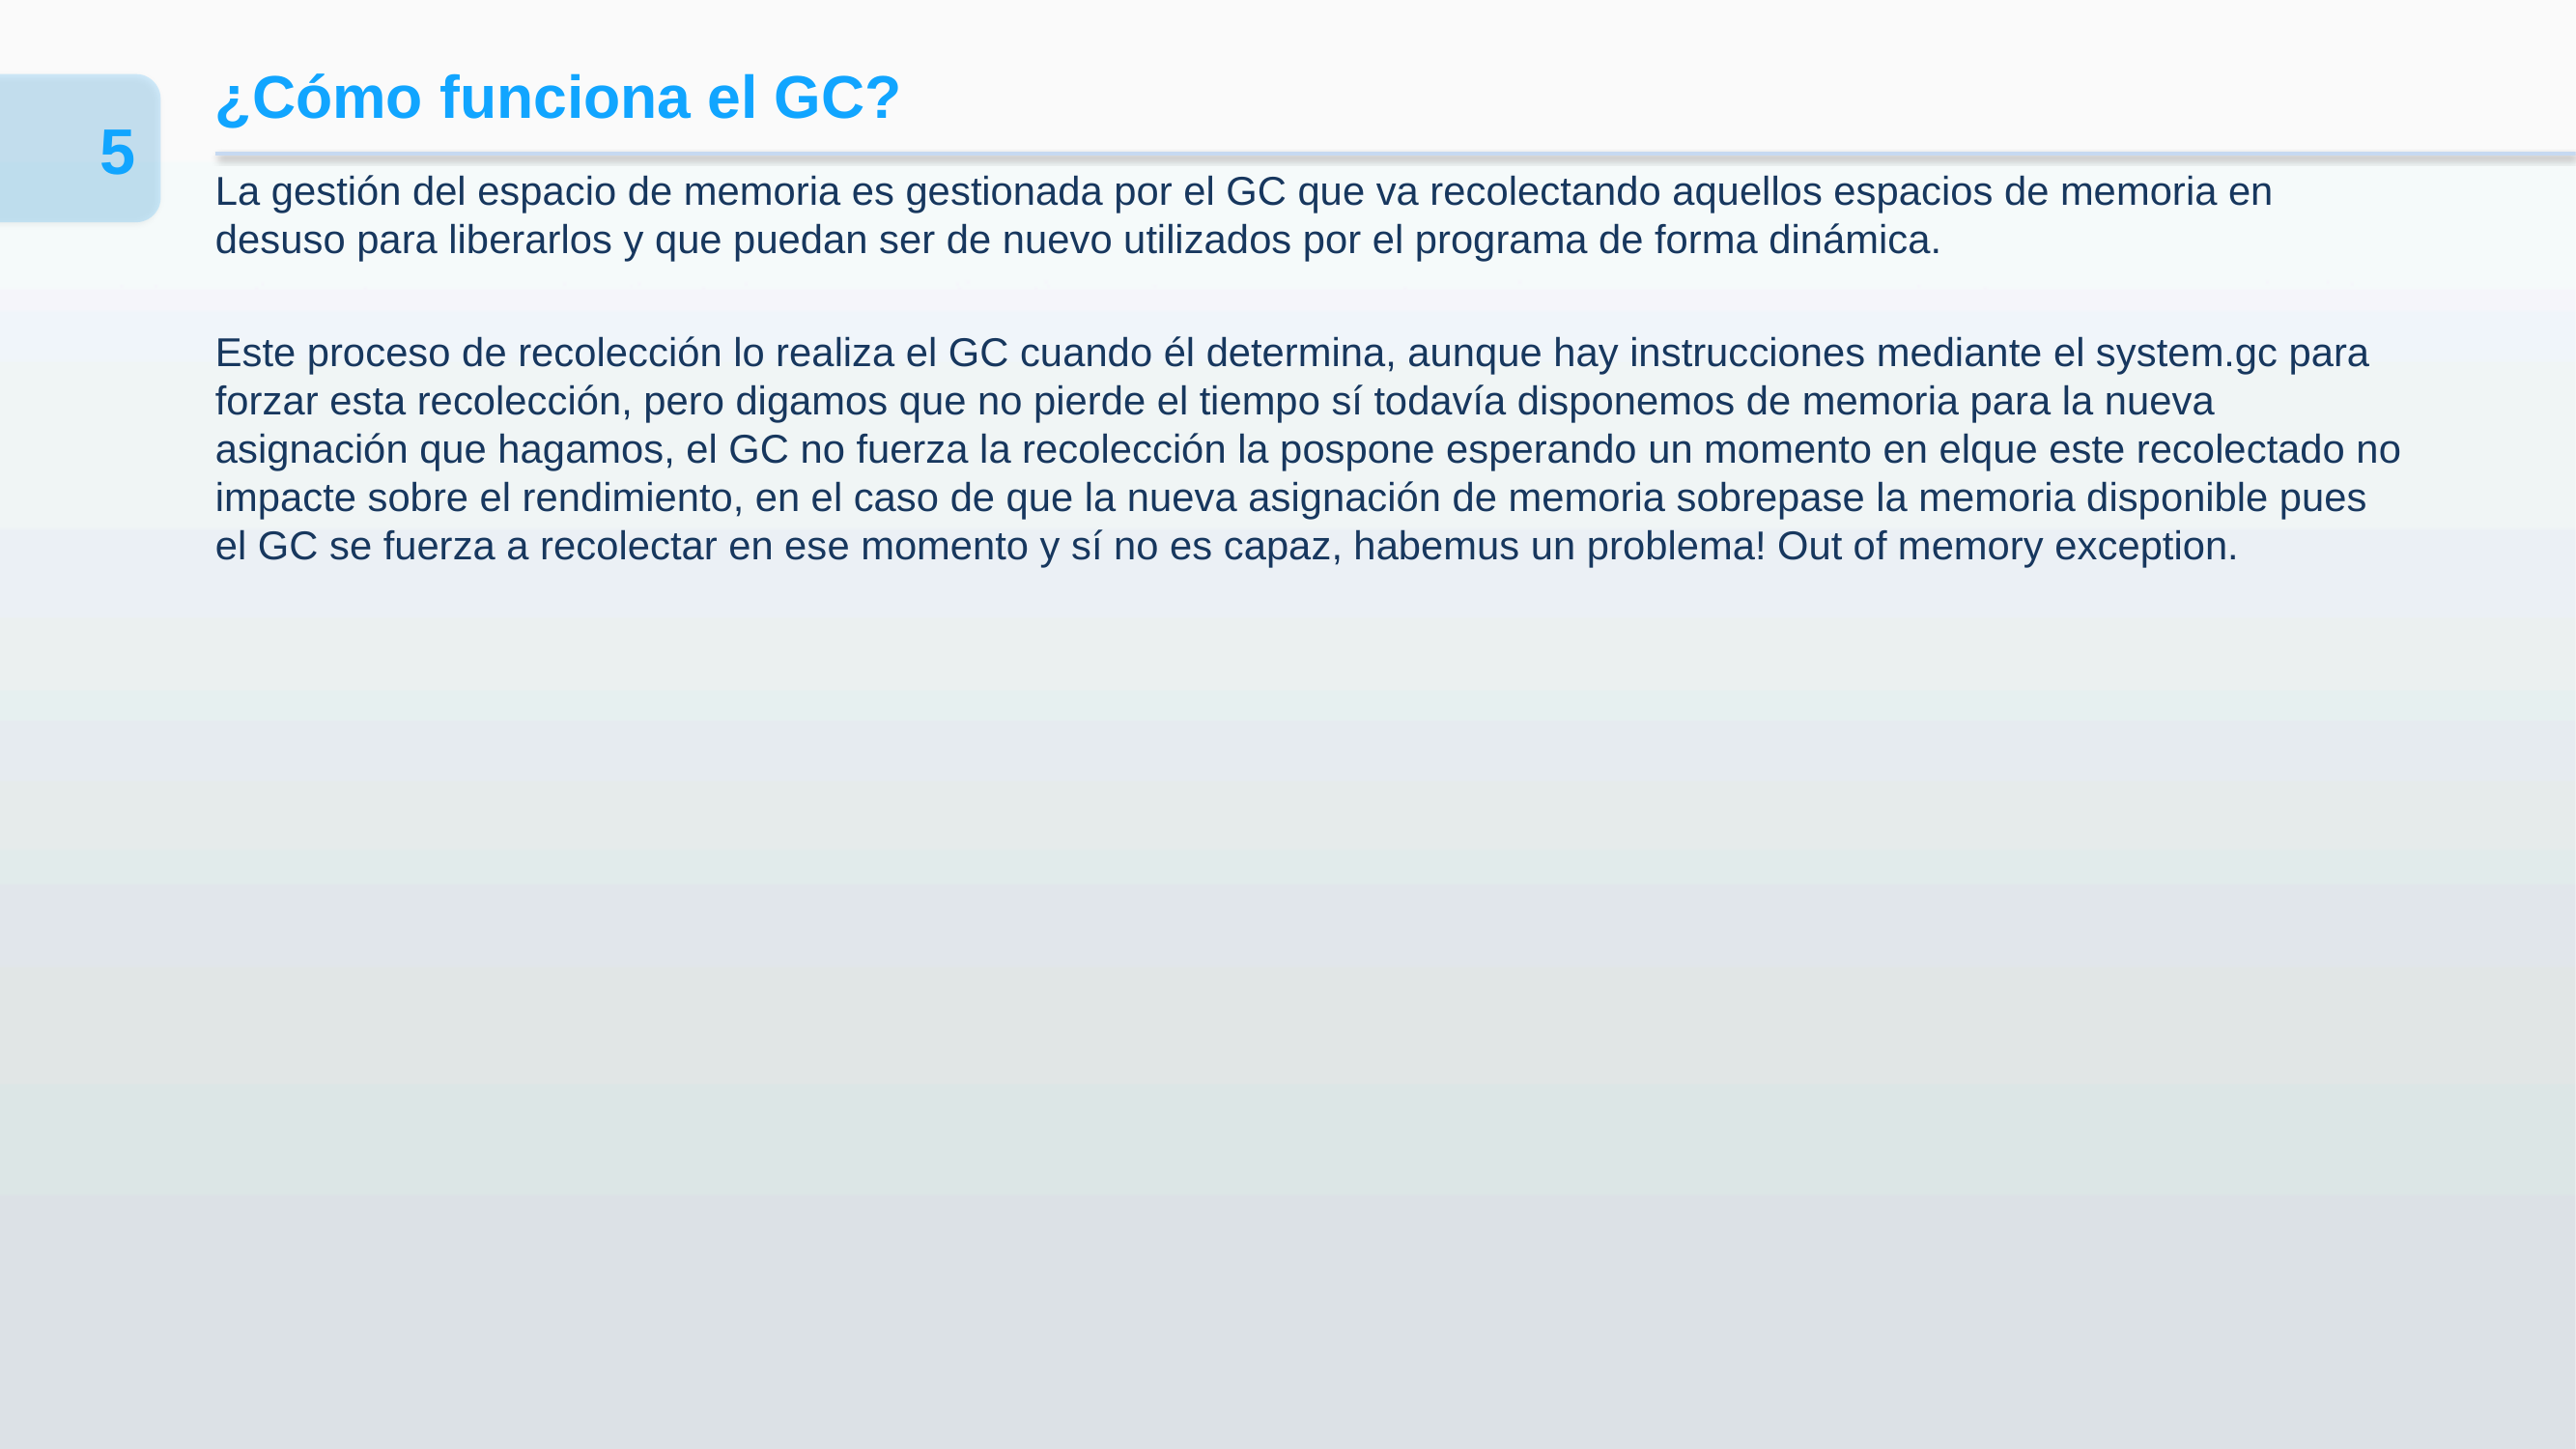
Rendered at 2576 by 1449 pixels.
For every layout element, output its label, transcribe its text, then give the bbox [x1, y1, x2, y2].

list La gestión del espacio de memoria es gestionada por el GC que va recolectando aquellos espacios de memoria en desuso para liberarlos y que puedan ser de nuevo utilizados por el programa de forma dinámica. Este proceso de recolección lo realiza el GC cuando él determina, aunque hay instrucciones mediante el system.gc para forzar esta recolección, pero digamos que no pierde el tiempo sí todavía disponemos de memoria para la nueva asignación que hagamos, el GC no fuerza la recolección la pospone esperando un momento en elque este recolectado no impacte sobre el rendimiento, en el caso de que la nueva asignación de memoria sobrepase la memoria disponible pues el GC se fuerza a recolectar en ese momento y sí no es capaz, habemus un problema! Out of memory exception. [214, 165, 2406, 257]
list 5 [10, 73, 136, 223]
title ¿Cómo funciona el GC? [214, 58, 2406, 155]
